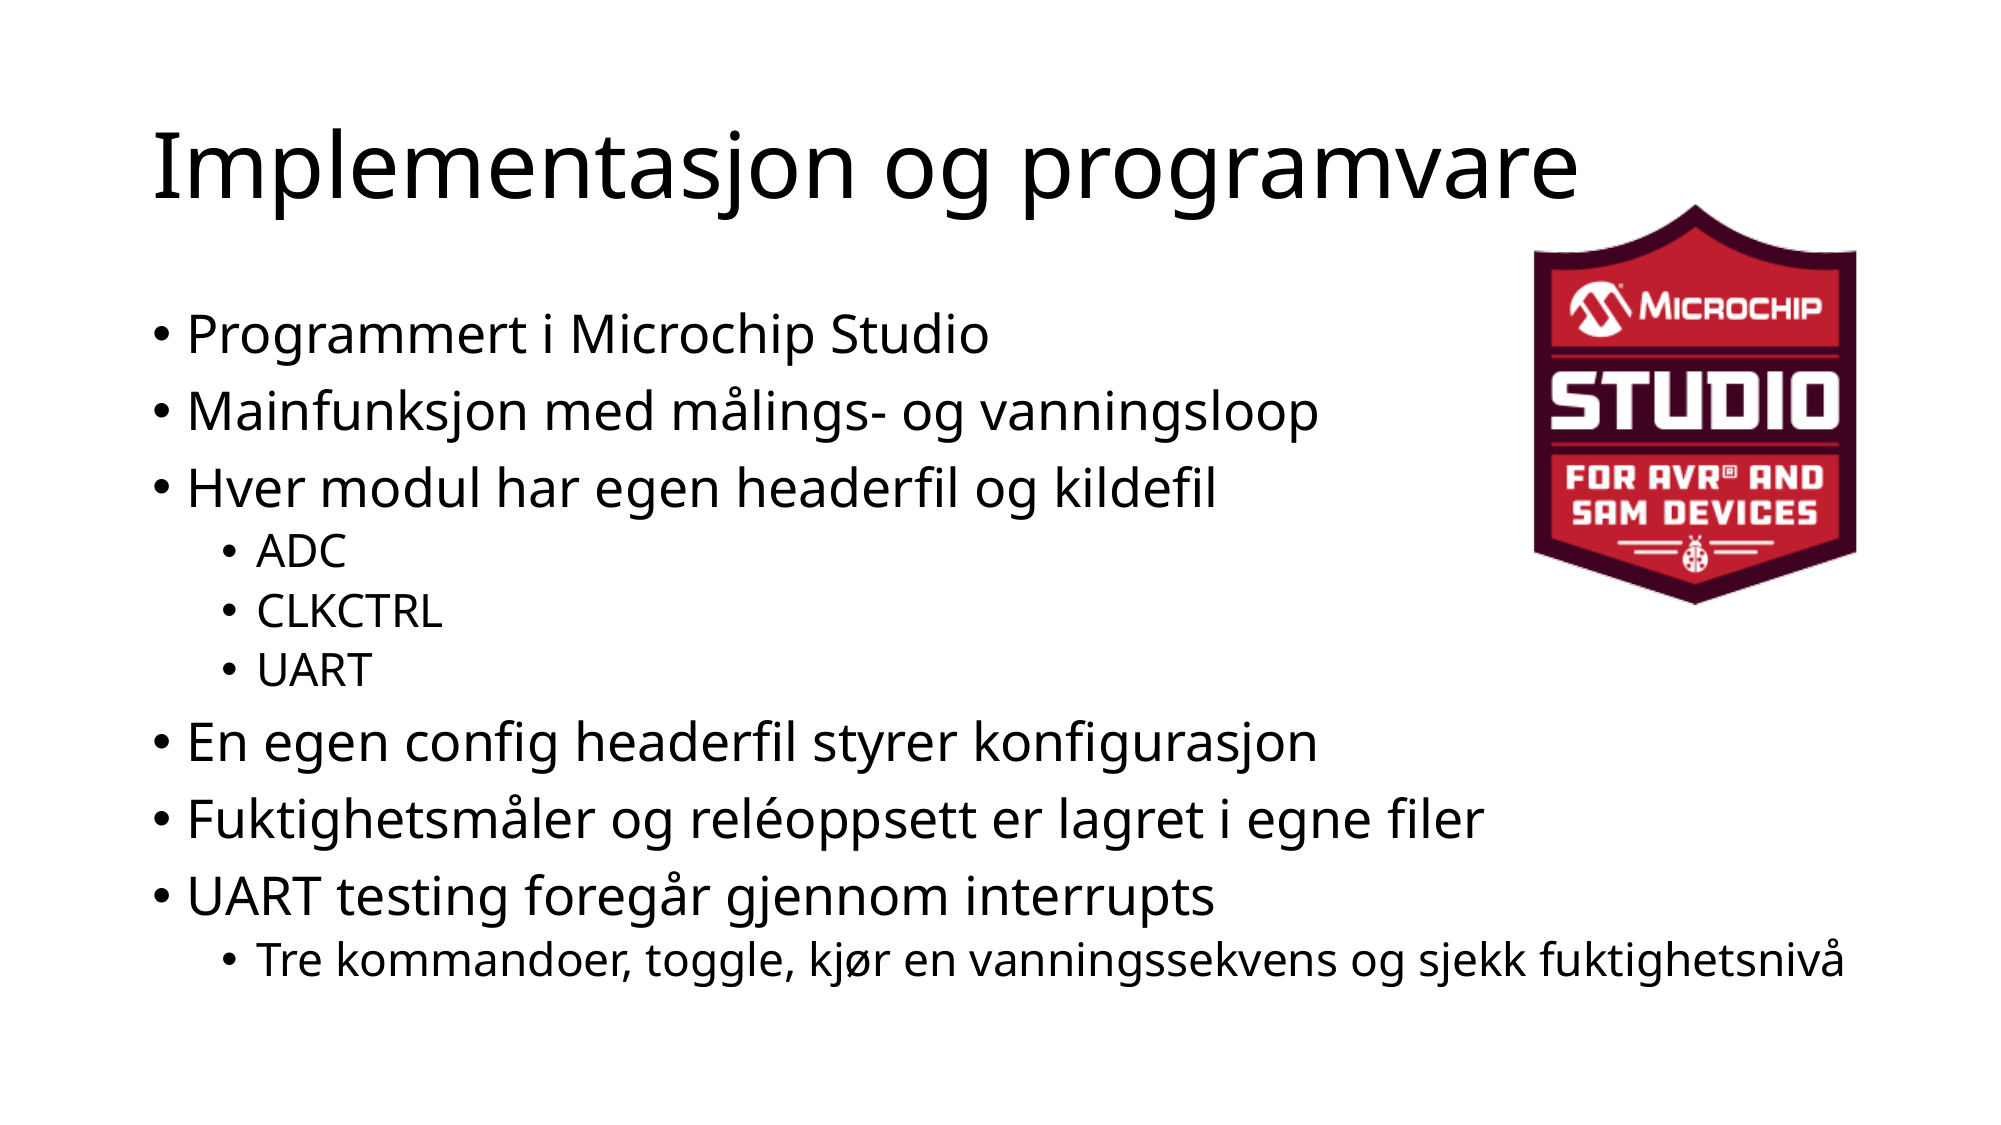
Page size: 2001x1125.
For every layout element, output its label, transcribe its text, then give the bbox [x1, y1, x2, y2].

title Implementasjon og programvare [137, 59, 1863, 278]
list Programmert i Microchip Studio Mainfunksjon med målings- og vanningsloop Hver modul har egen headerfil og kildefil ADC CLKCTRL UART En egen config headerfil styrer konfigurasjon Fuktighetsmåler og reléoppsett er lagret i egne filer UART testing foregår gjennom interrupts Tre kommandoer, toggle, kjør en vanningssekvens og sjekk fuktighetsnivå [137, 299, 1863, 1014]
picture [1494, 204, 1896, 606]
